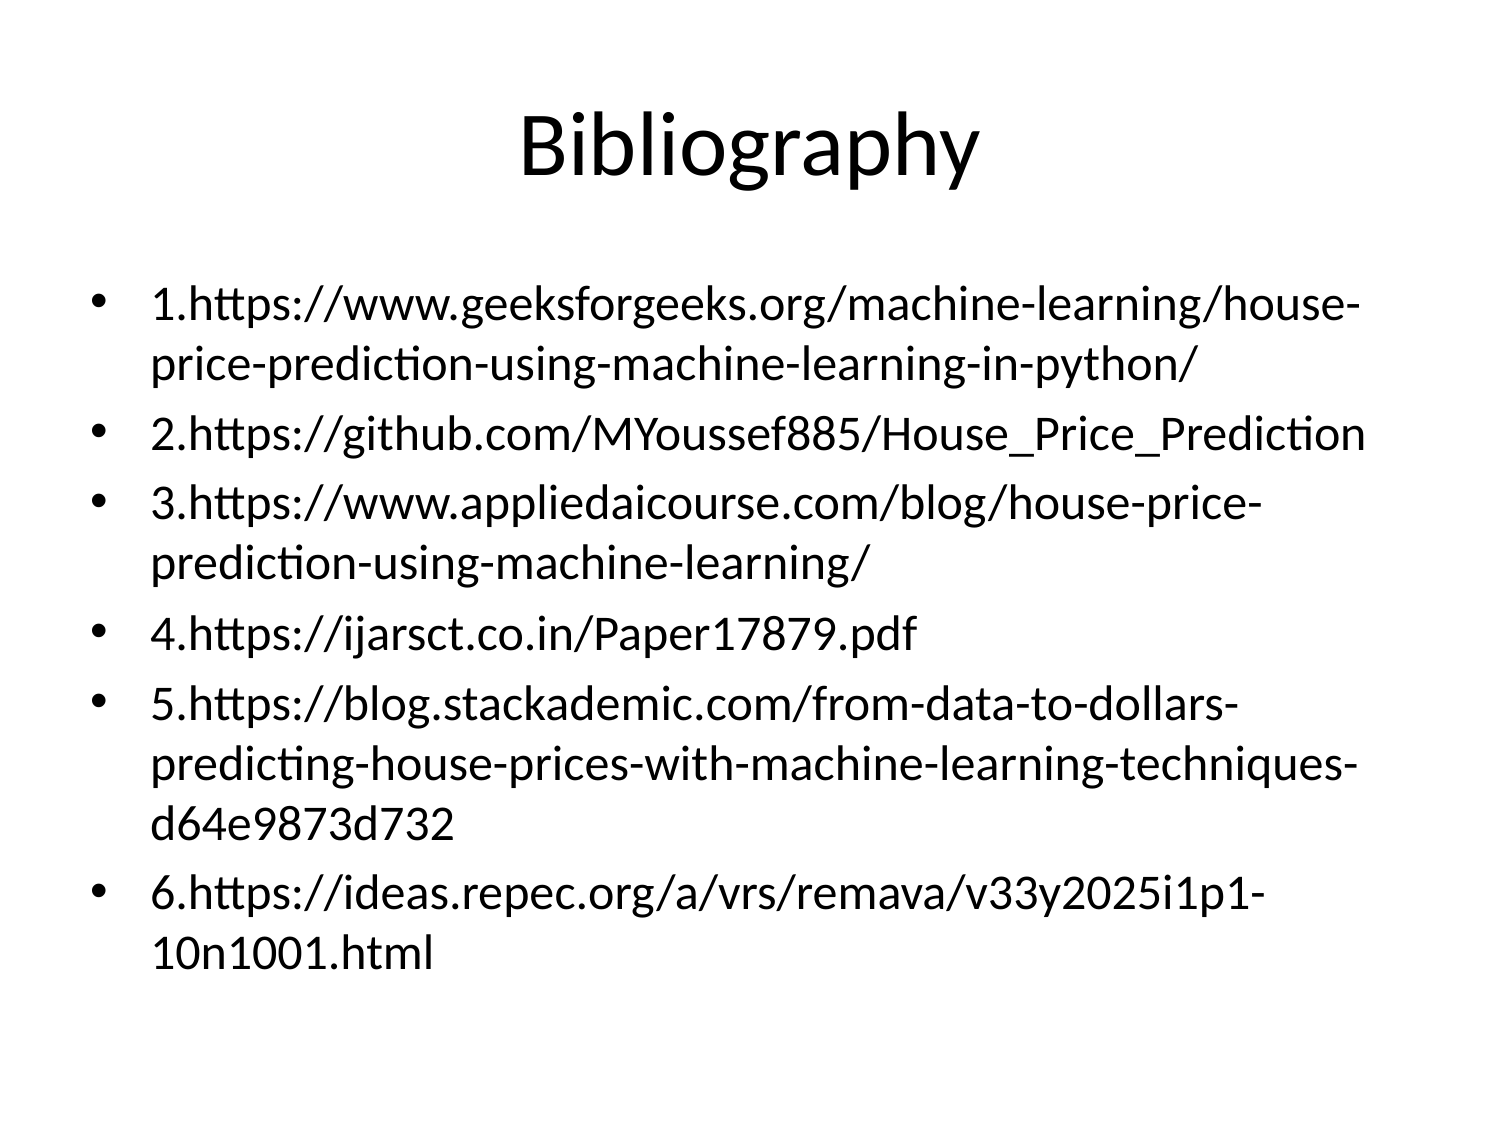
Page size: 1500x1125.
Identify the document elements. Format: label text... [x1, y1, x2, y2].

title Bibliography [75, 45, 1425, 233]
list 1.https://www.geeksforgeeks.org/machine-learning/house-price-prediction-using-machine-learning-in-python/ 2.https://github.com/MYoussef885/House_Price_Prediction 3.https://www.appliedaicourse.com/blog/house-price-prediction-using-machine-learning/ 4.https://ijarsct.co.in/Paper17879.pdf 5.https://blog.stackademic.com/from-data-to-dollars-predicting-house-prices-with-machine-learning-techniques-d64e9873d732 6.https://ideas.repec.org/a/vrs/remava/v33y2025i1p1-10n1001.html [75, 262, 1425, 1005]
